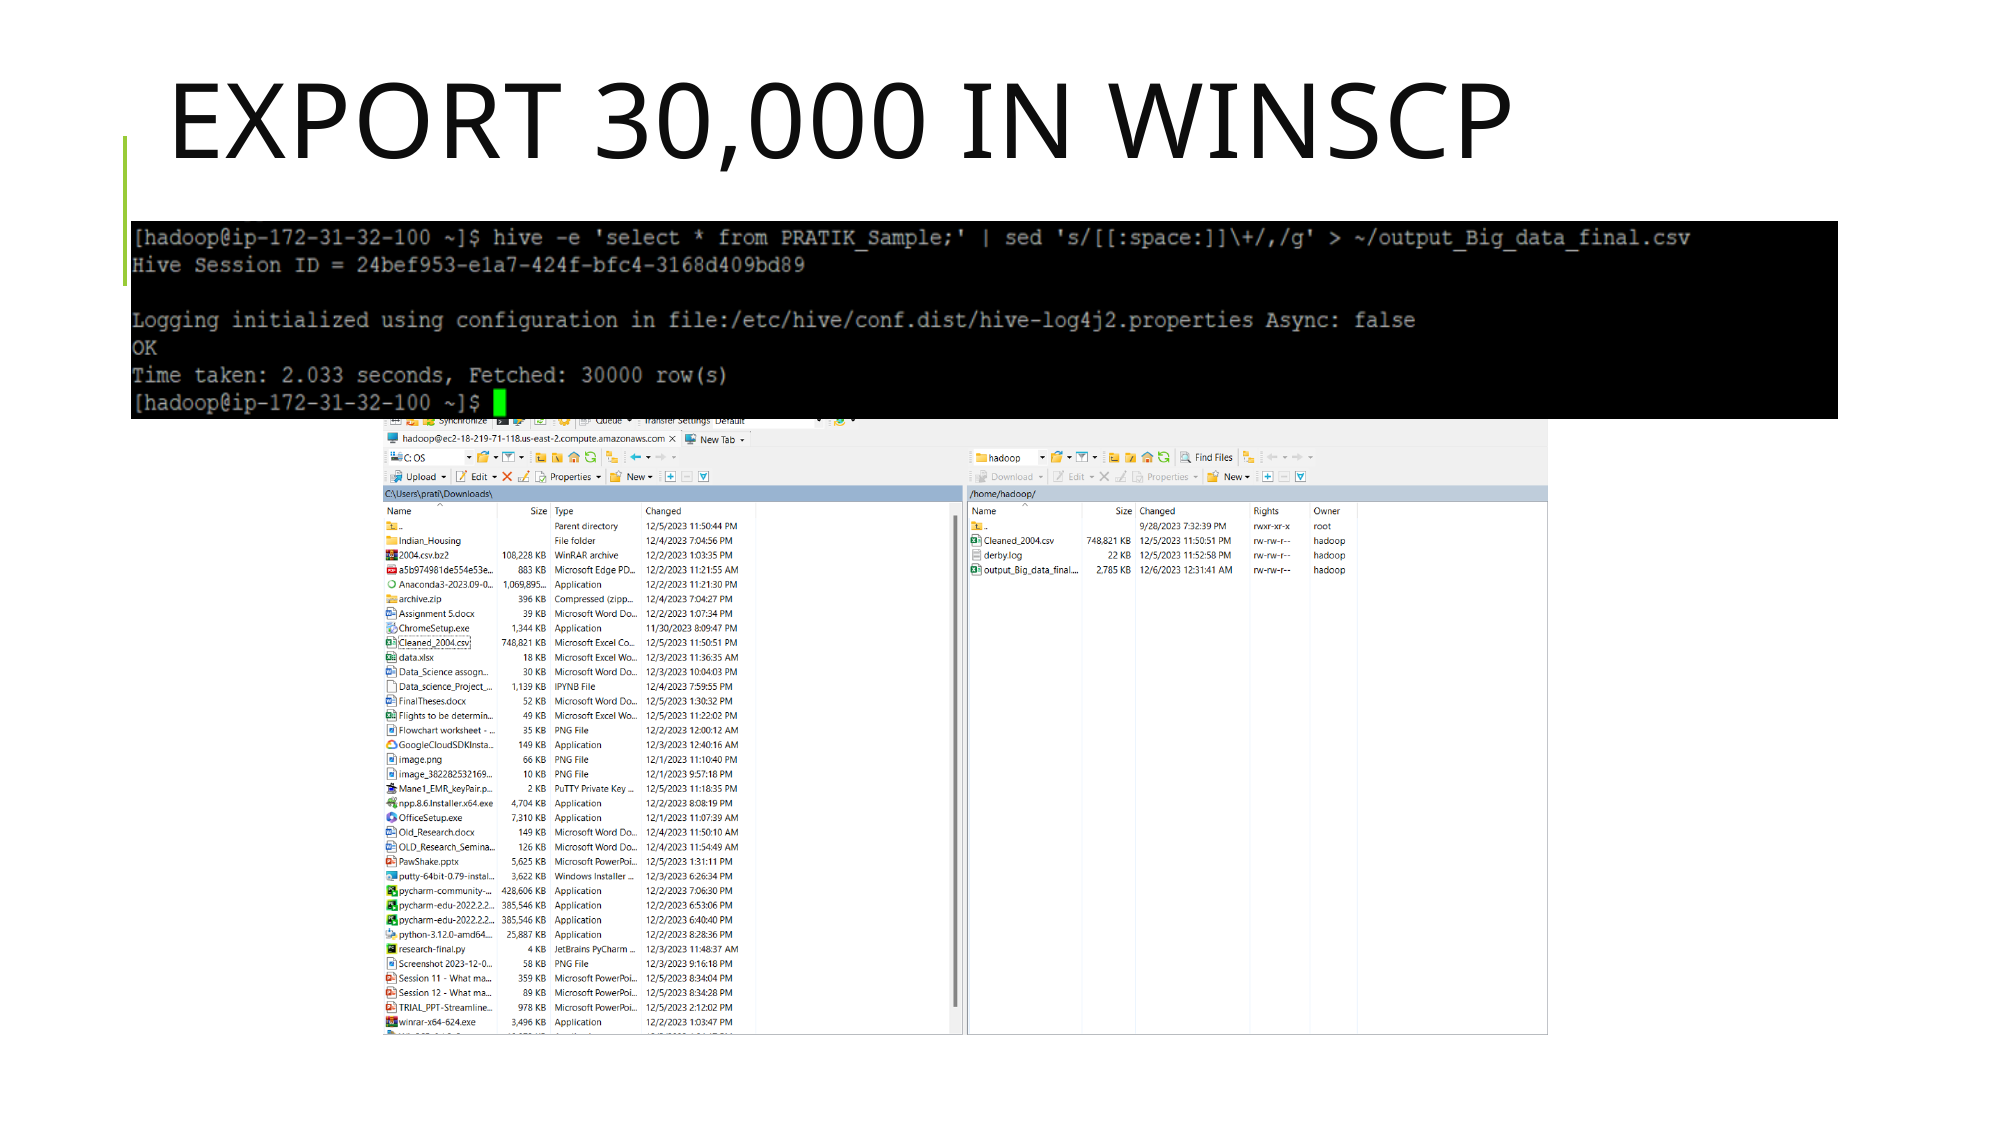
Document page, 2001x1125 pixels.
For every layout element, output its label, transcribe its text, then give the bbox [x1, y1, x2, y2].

picture [130, 221, 1839, 420]
title Export 30,000 in Winscp [151, 5, 1746, 218]
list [383, 428, 1548, 1036]
